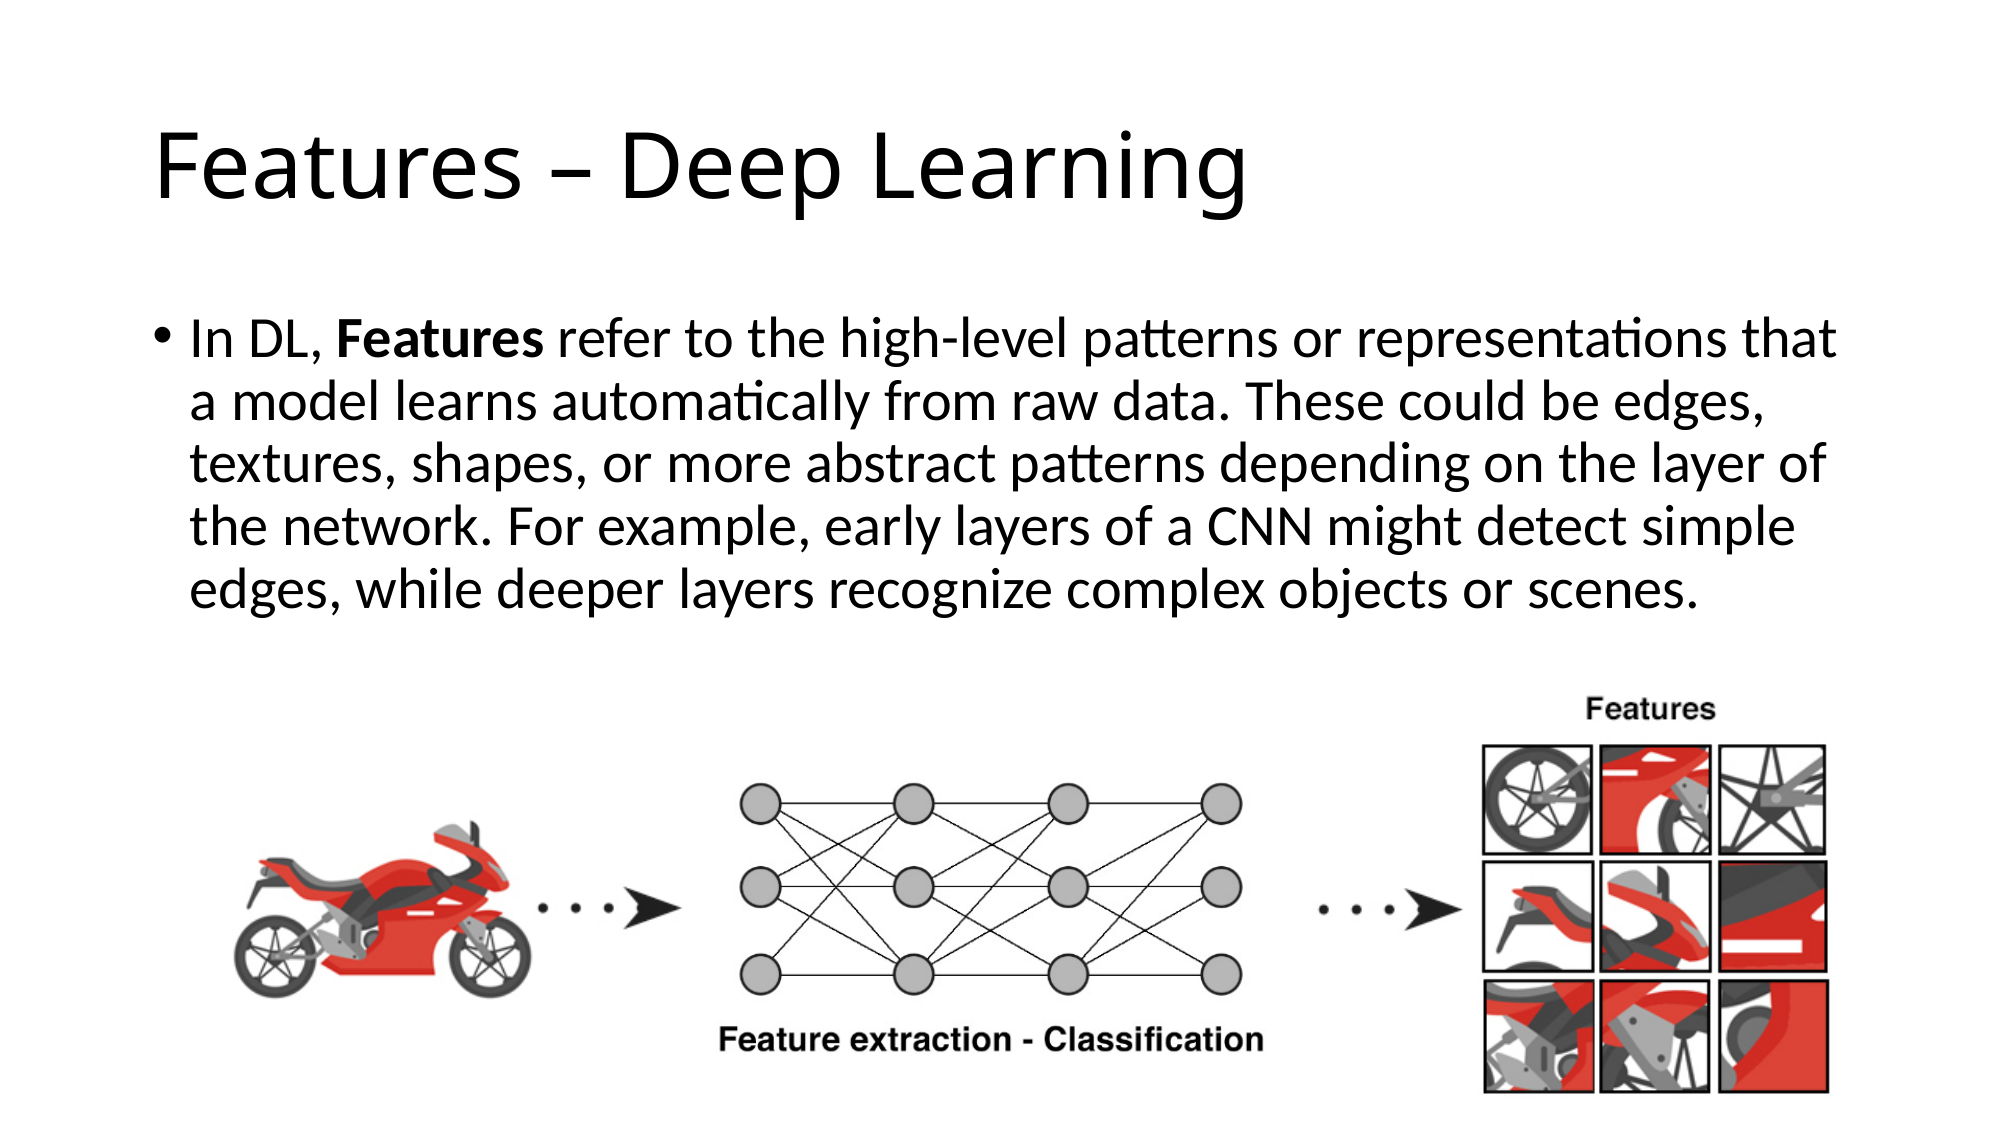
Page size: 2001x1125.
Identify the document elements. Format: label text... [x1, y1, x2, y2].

picture [227, 693, 694, 1100]
picture [1306, 693, 1831, 1100]
picture [713, 777, 1274, 1066]
title Features – Deep Learning [137, 59, 1863, 278]
list In DL, Features refer to the high-level patterns or representations that a model learns automatically from raw data. These could be edges, textures, shapes, or more abstract patterns depending on the layer of the network. For example, early layers of a CNN might detect simple edges, while deeper layers recognize complex objects or scenes. [137, 299, 1863, 1014]
